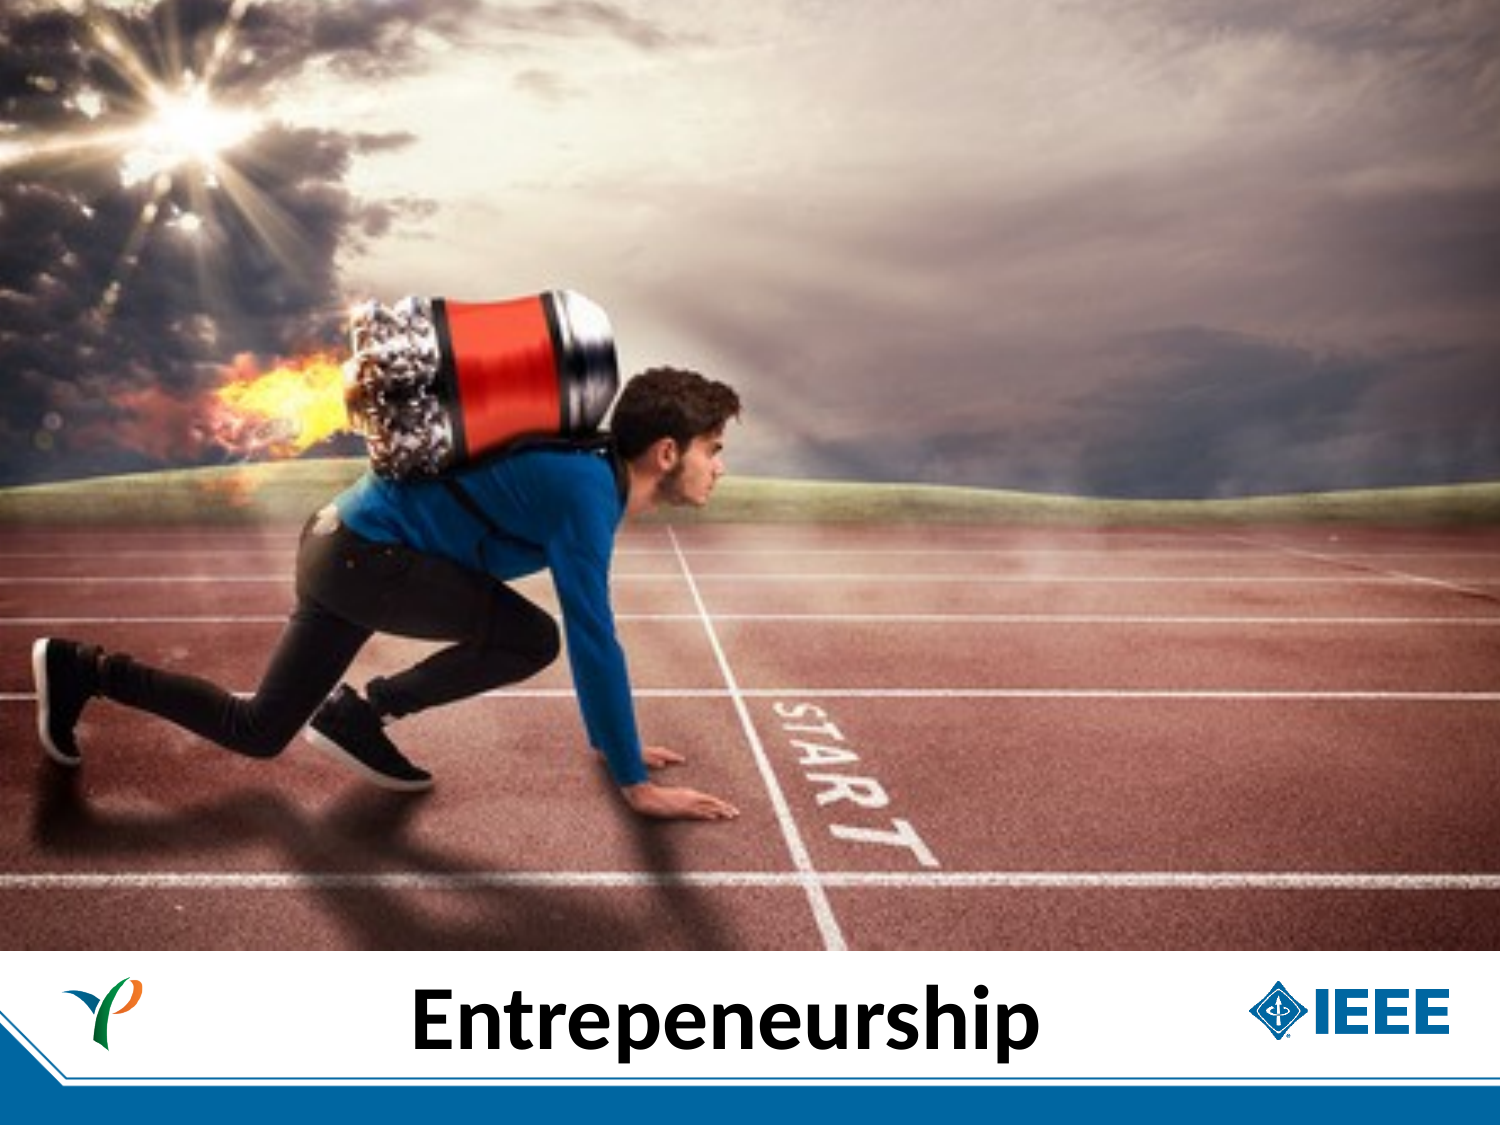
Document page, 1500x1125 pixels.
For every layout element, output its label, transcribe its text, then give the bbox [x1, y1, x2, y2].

text_box Entrepeneurship [0, 951, 1477, 1076]
picture [0, 0, 1500, 951]
picture [0, 1010, 1500, 1125]
